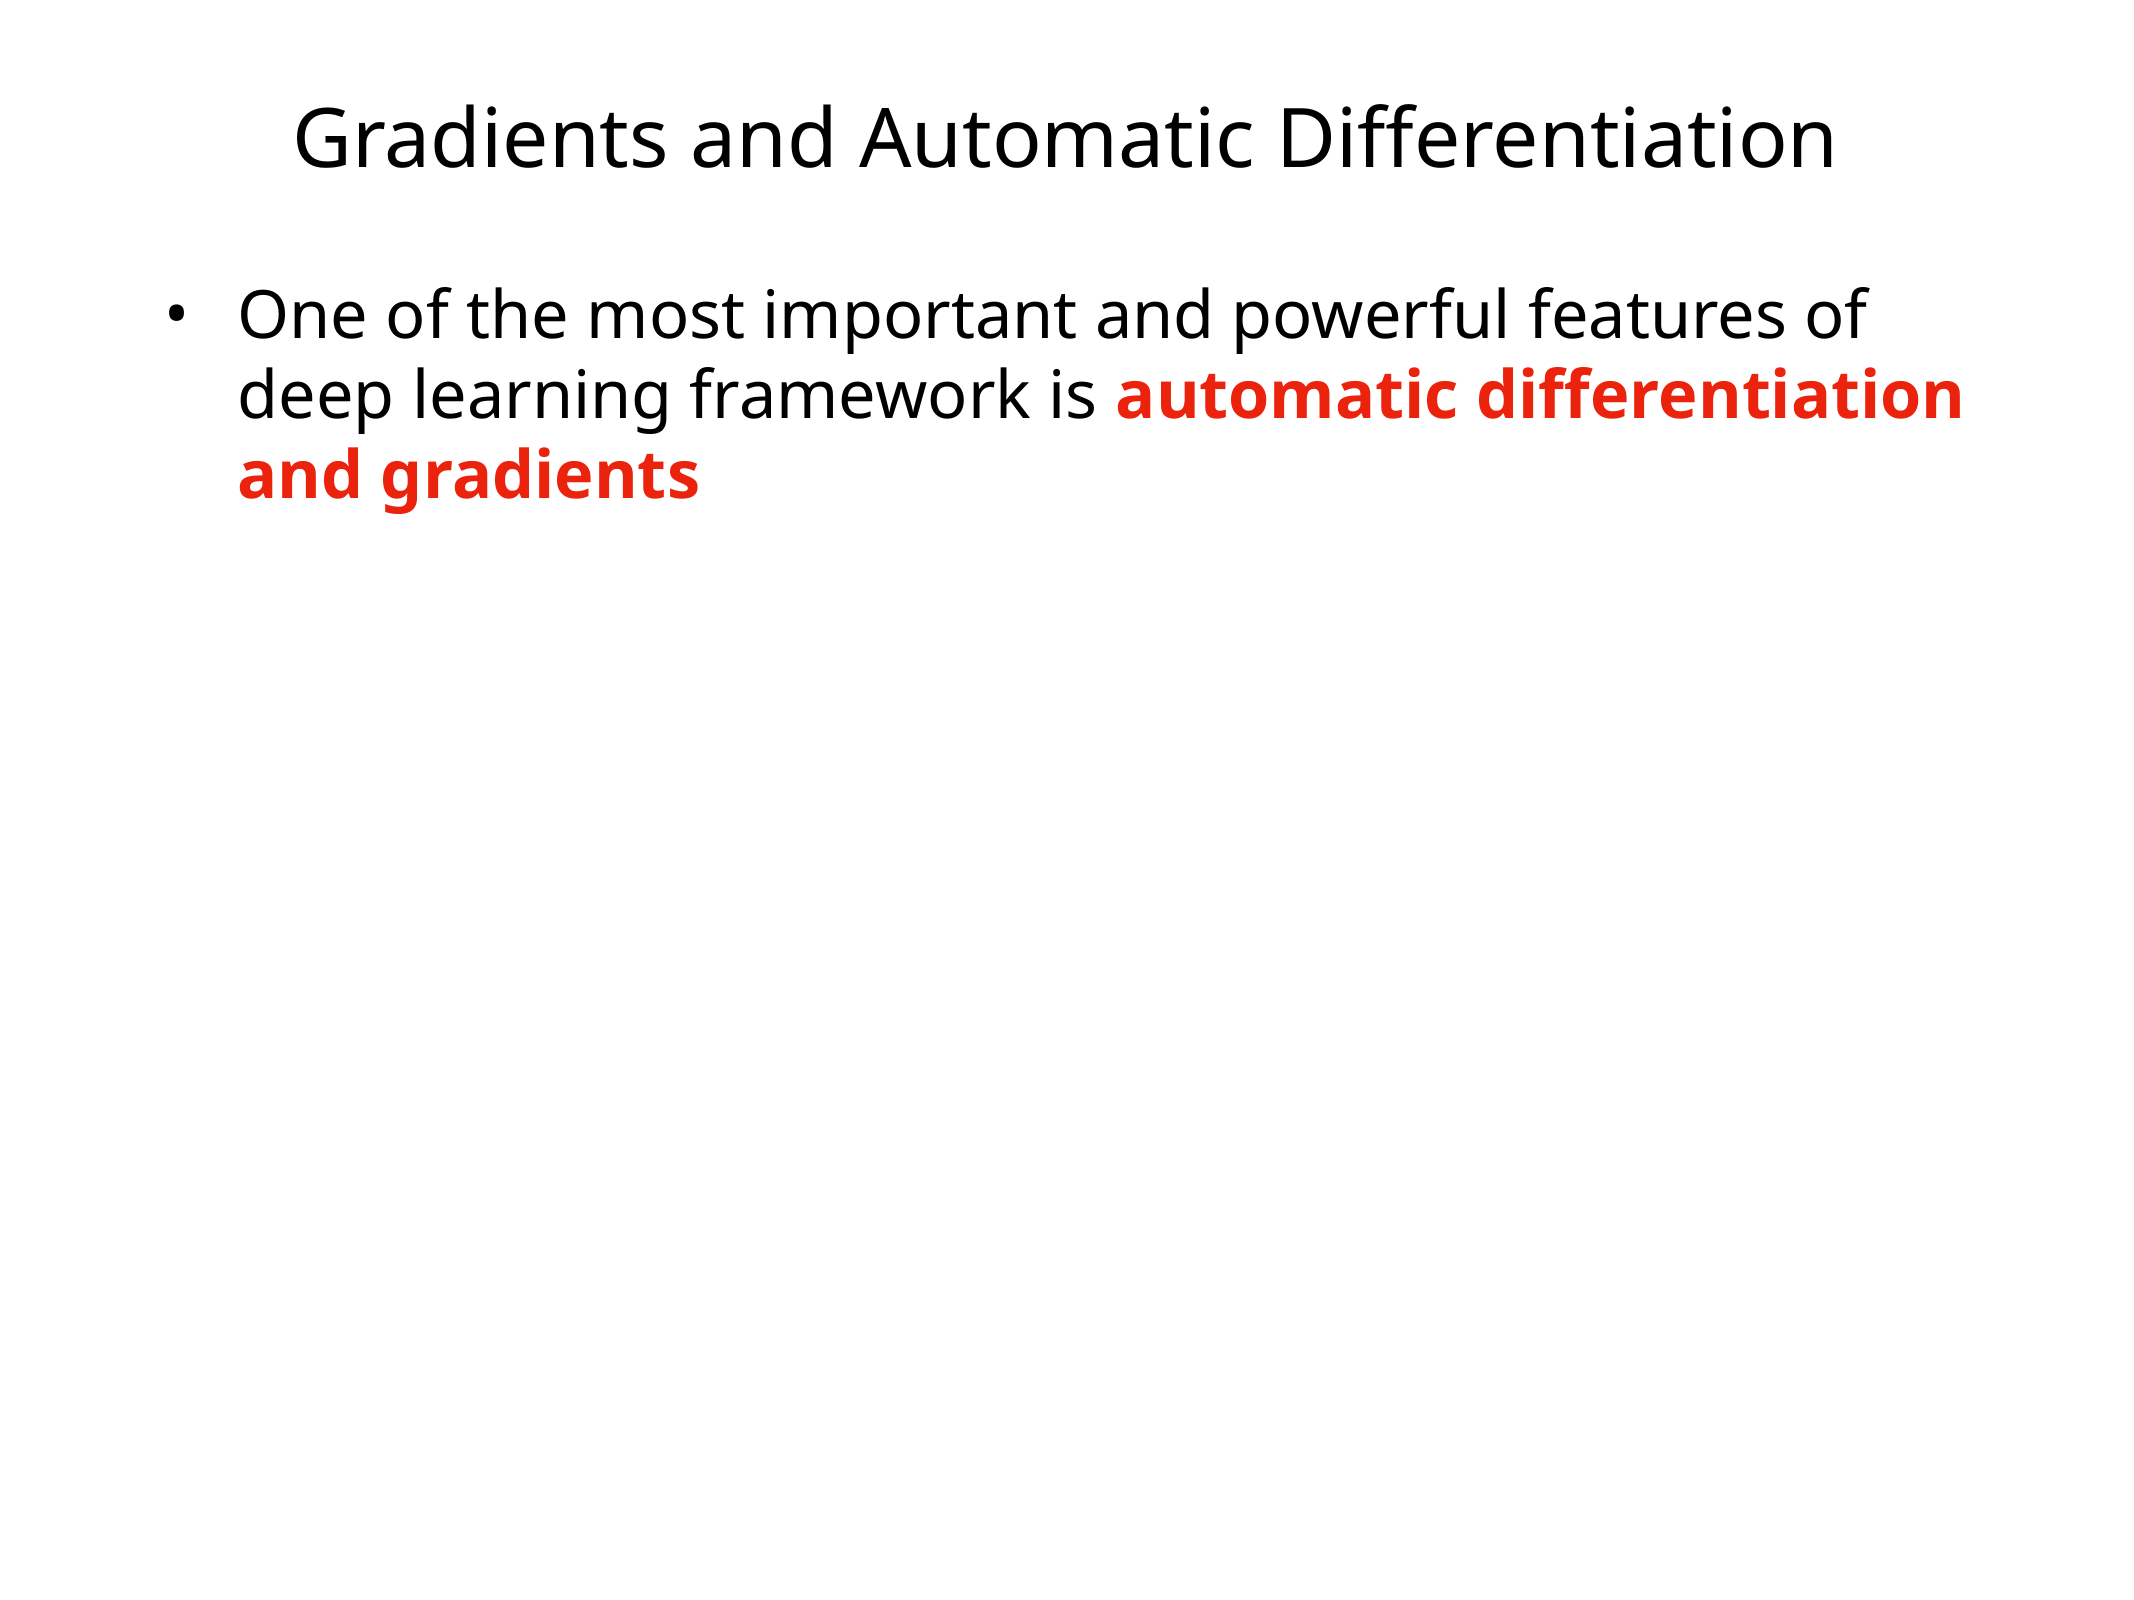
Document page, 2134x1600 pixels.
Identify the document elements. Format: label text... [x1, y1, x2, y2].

list One of the most important and powerful features of deep learning framework is automatic differentiation and gradients [156, 263, 1978, 1457]
title Gradients and Automatic Differentiation [156, 41, 1978, 228]
